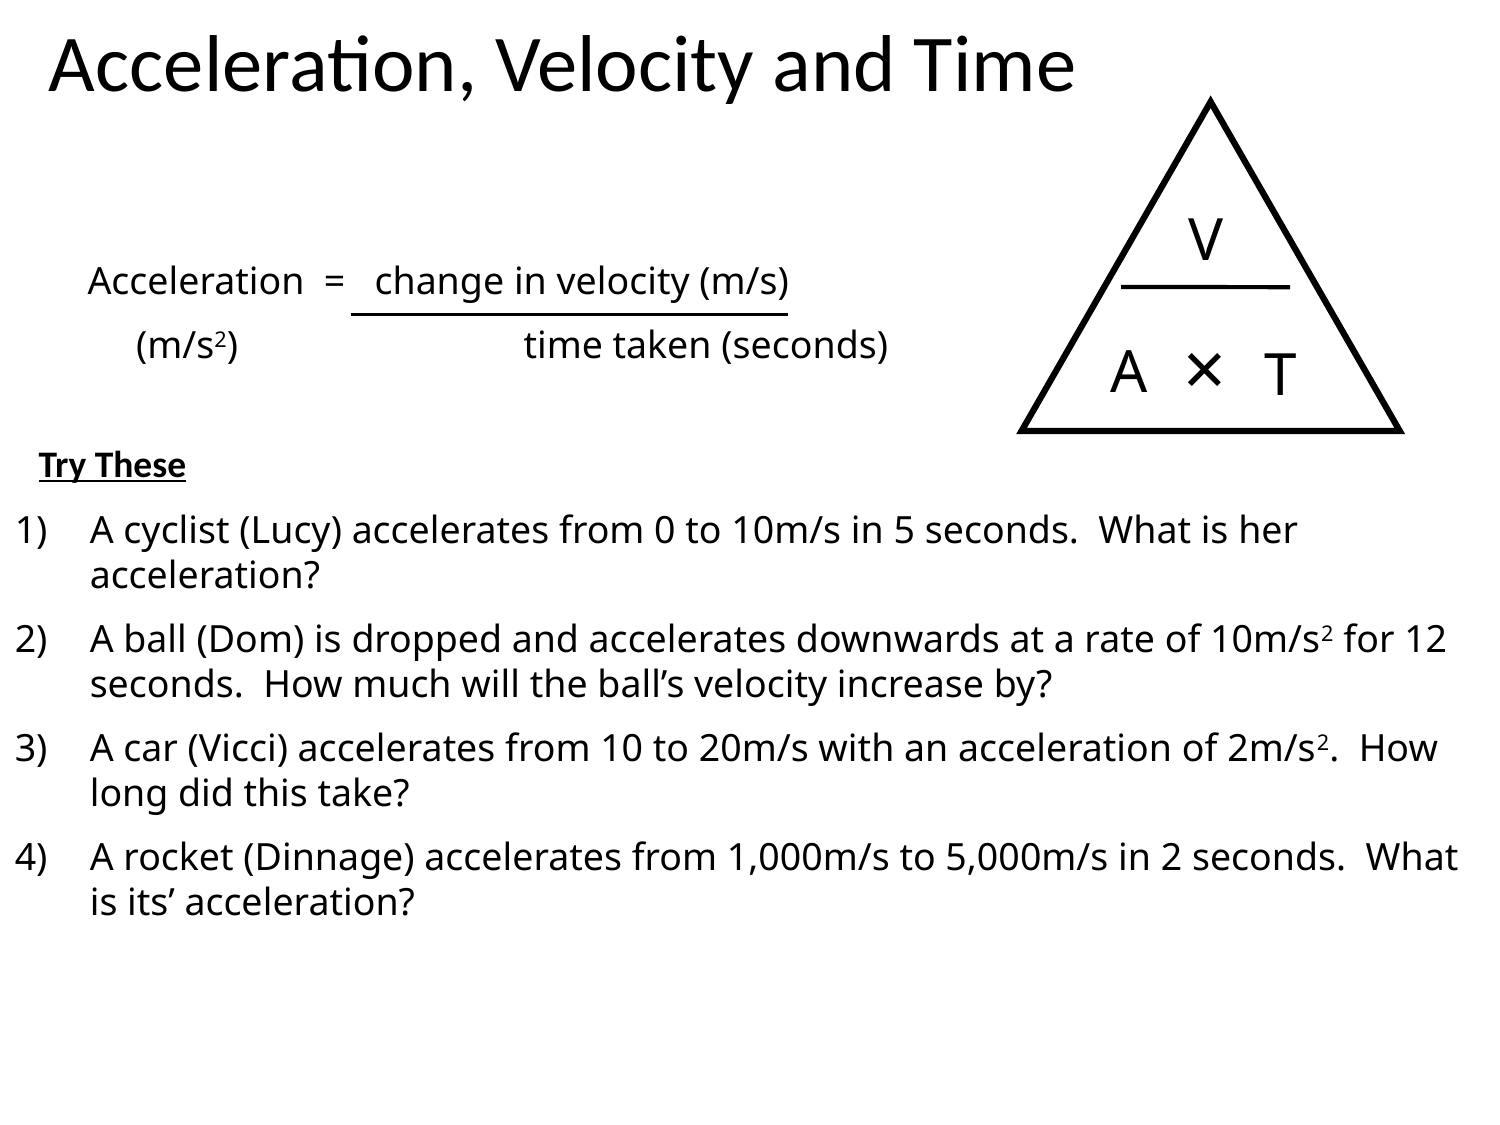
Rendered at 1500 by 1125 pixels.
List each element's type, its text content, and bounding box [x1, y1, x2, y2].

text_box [1021, 101, 1400, 432]
text_box A cyclist (Lucy) accelerates from 0 to 10m/s in 5 seconds. What is her acceleration? A ball (Dom) is dropped and accelerates downwards at a rate of 10m/s2 for 12 seconds. How much will the ball’s velocity increase by? A car (Vicci) accelerates from 10 to 20m/s with an acceleration of 2m/s2. How long did this take? A rocket (Dinnage) accelerates from 1,000m/s to 5,000m/s in 2 seconds. What is its’ acceleration? [0, 499, 1500, 931]
text_box Acceleration = change in velocity (m/s) (m/s2) time taken (seconds) [72, 249, 1016, 374]
text_box Try These [23, 432, 278, 493]
title Acceleration, Velocity and Time [26, 0, 1101, 154]
